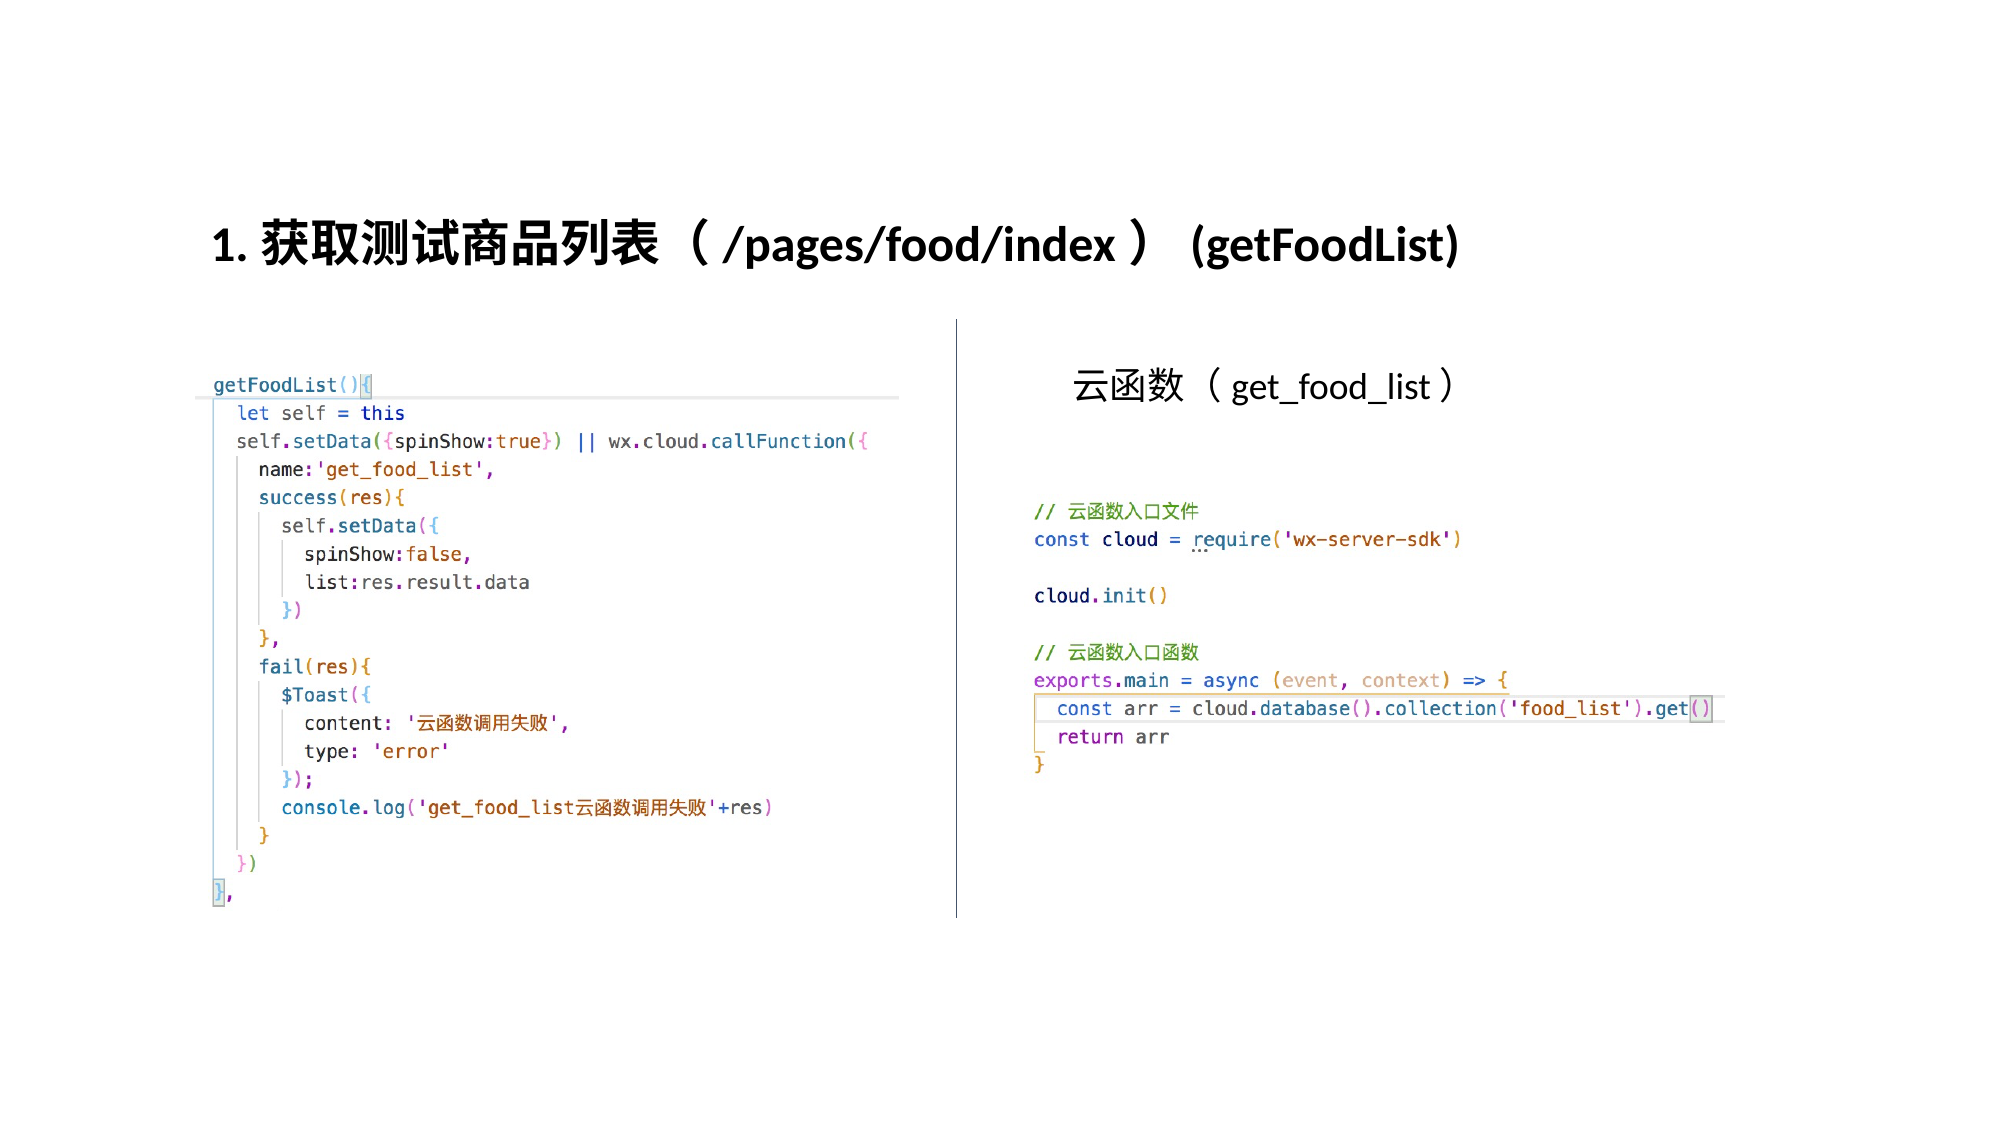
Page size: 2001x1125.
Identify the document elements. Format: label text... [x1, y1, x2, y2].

text_box 云函数（get_food_list） [1057, 354, 1725, 415]
picture [195, 374, 899, 911]
picture [1024, 494, 1725, 791]
text_box 1.获取测试商品列表（/pages/food/index）(getFoodList) [195, 203, 1541, 279]
